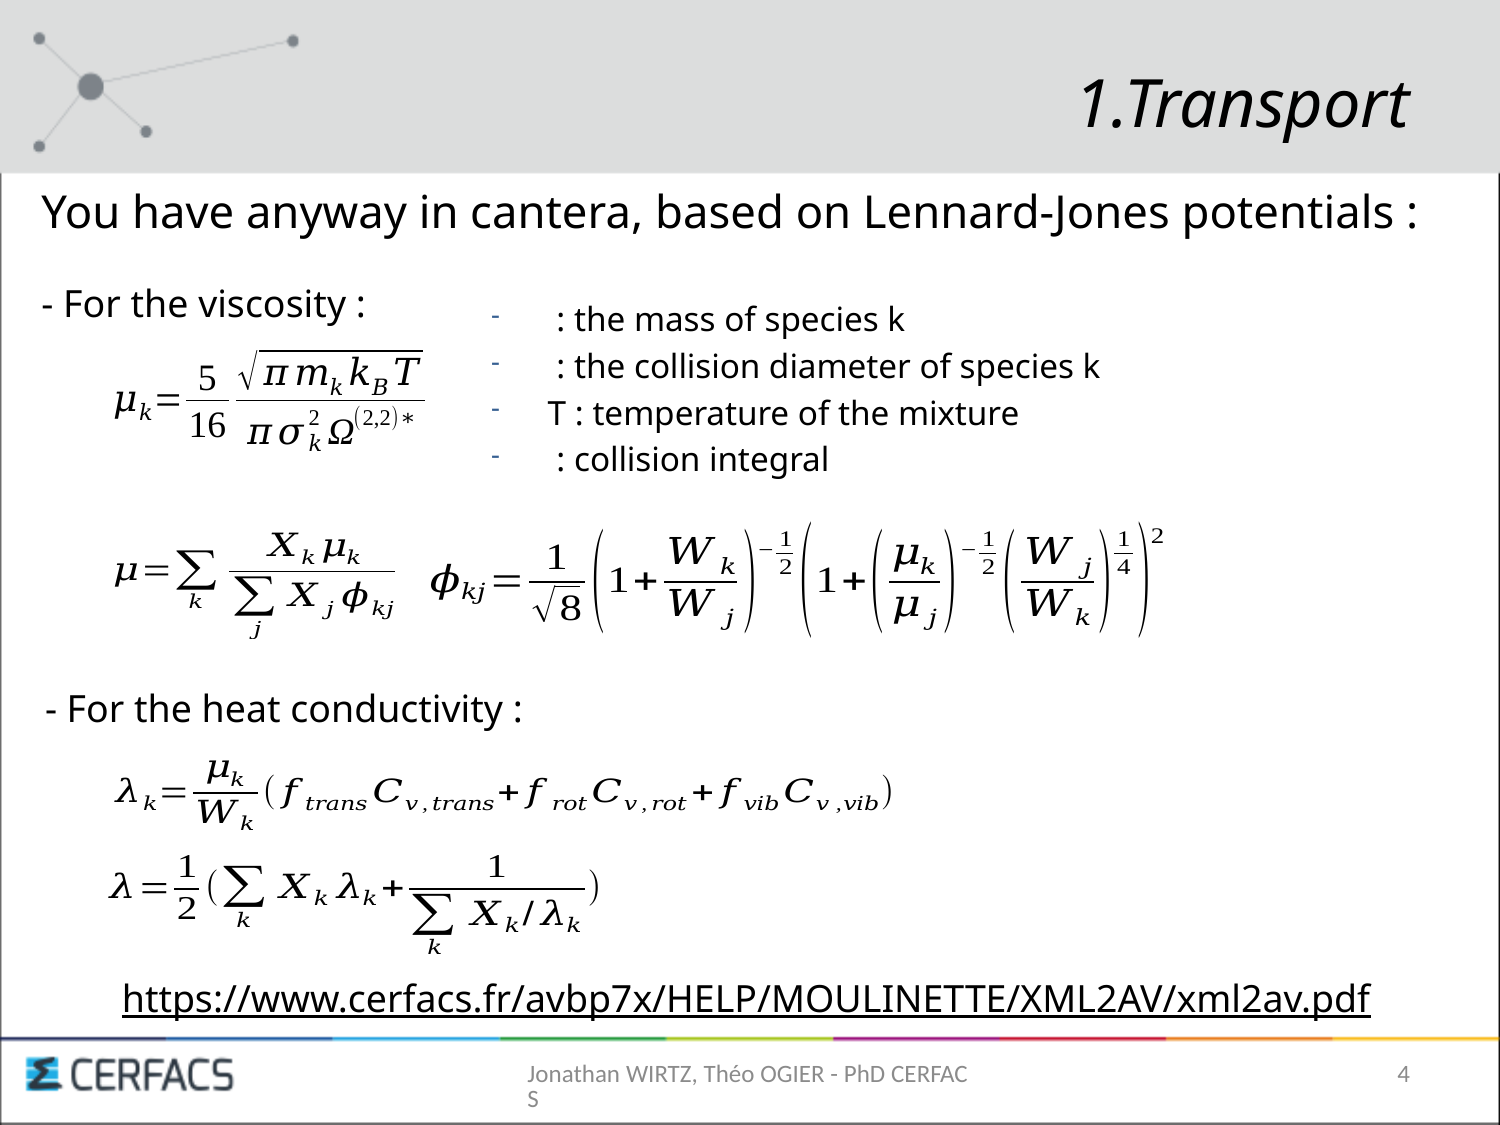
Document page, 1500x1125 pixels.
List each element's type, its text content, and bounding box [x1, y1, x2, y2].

title 1.Transport [75, 7, 1425, 175]
text_box - For the viscosity : [26, 272, 410, 339]
text_box https://www.cerfacs.fr/avbp7x/HELP/MOULINETTE/XML2AV/xml2av.pdf [107, 967, 1442, 1034]
text_box - For the heat conductivity : [30, 677, 539, 738]
picture [0, 0, 1500, 1125]
text_box You have anyway in cantera, based on Lennard-Jones potentials : [26, 175, 1500, 259]
footer Jonathan WIRTZ, Théo OGIER - PhD CERFACS [512, 1042, 988, 1103]
slide_number 4 [1074, 1042, 1425, 1103]
